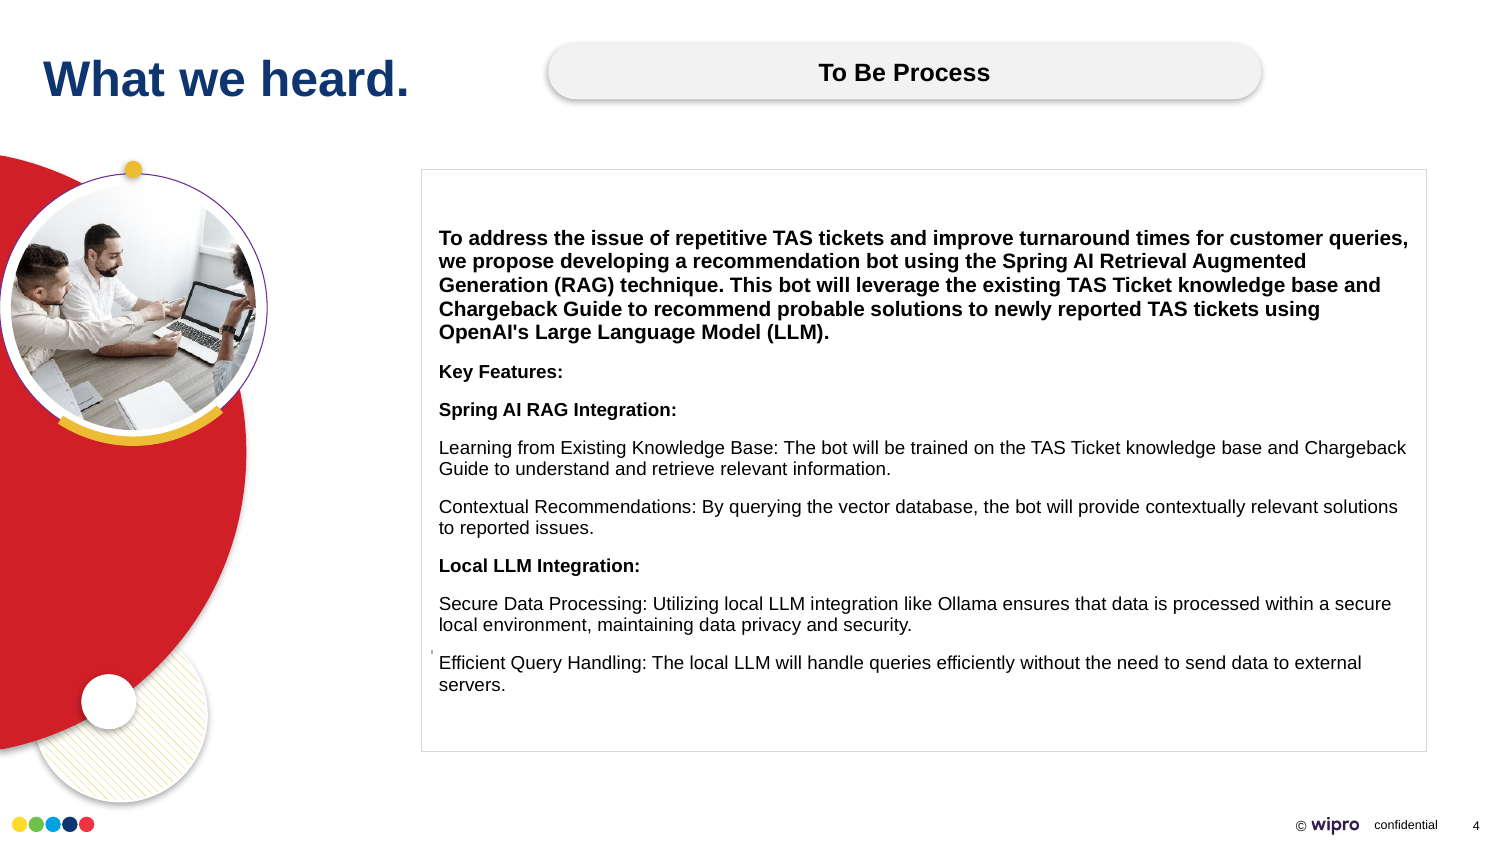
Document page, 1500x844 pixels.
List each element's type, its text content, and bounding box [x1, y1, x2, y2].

text_box To Be Process [547, 42, 1263, 101]
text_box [302, 169, 1427, 765]
title What we heard. [42, 42, 1460, 199]
picture [1311, 817, 1360, 835]
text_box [0, 154, 272, 802]
